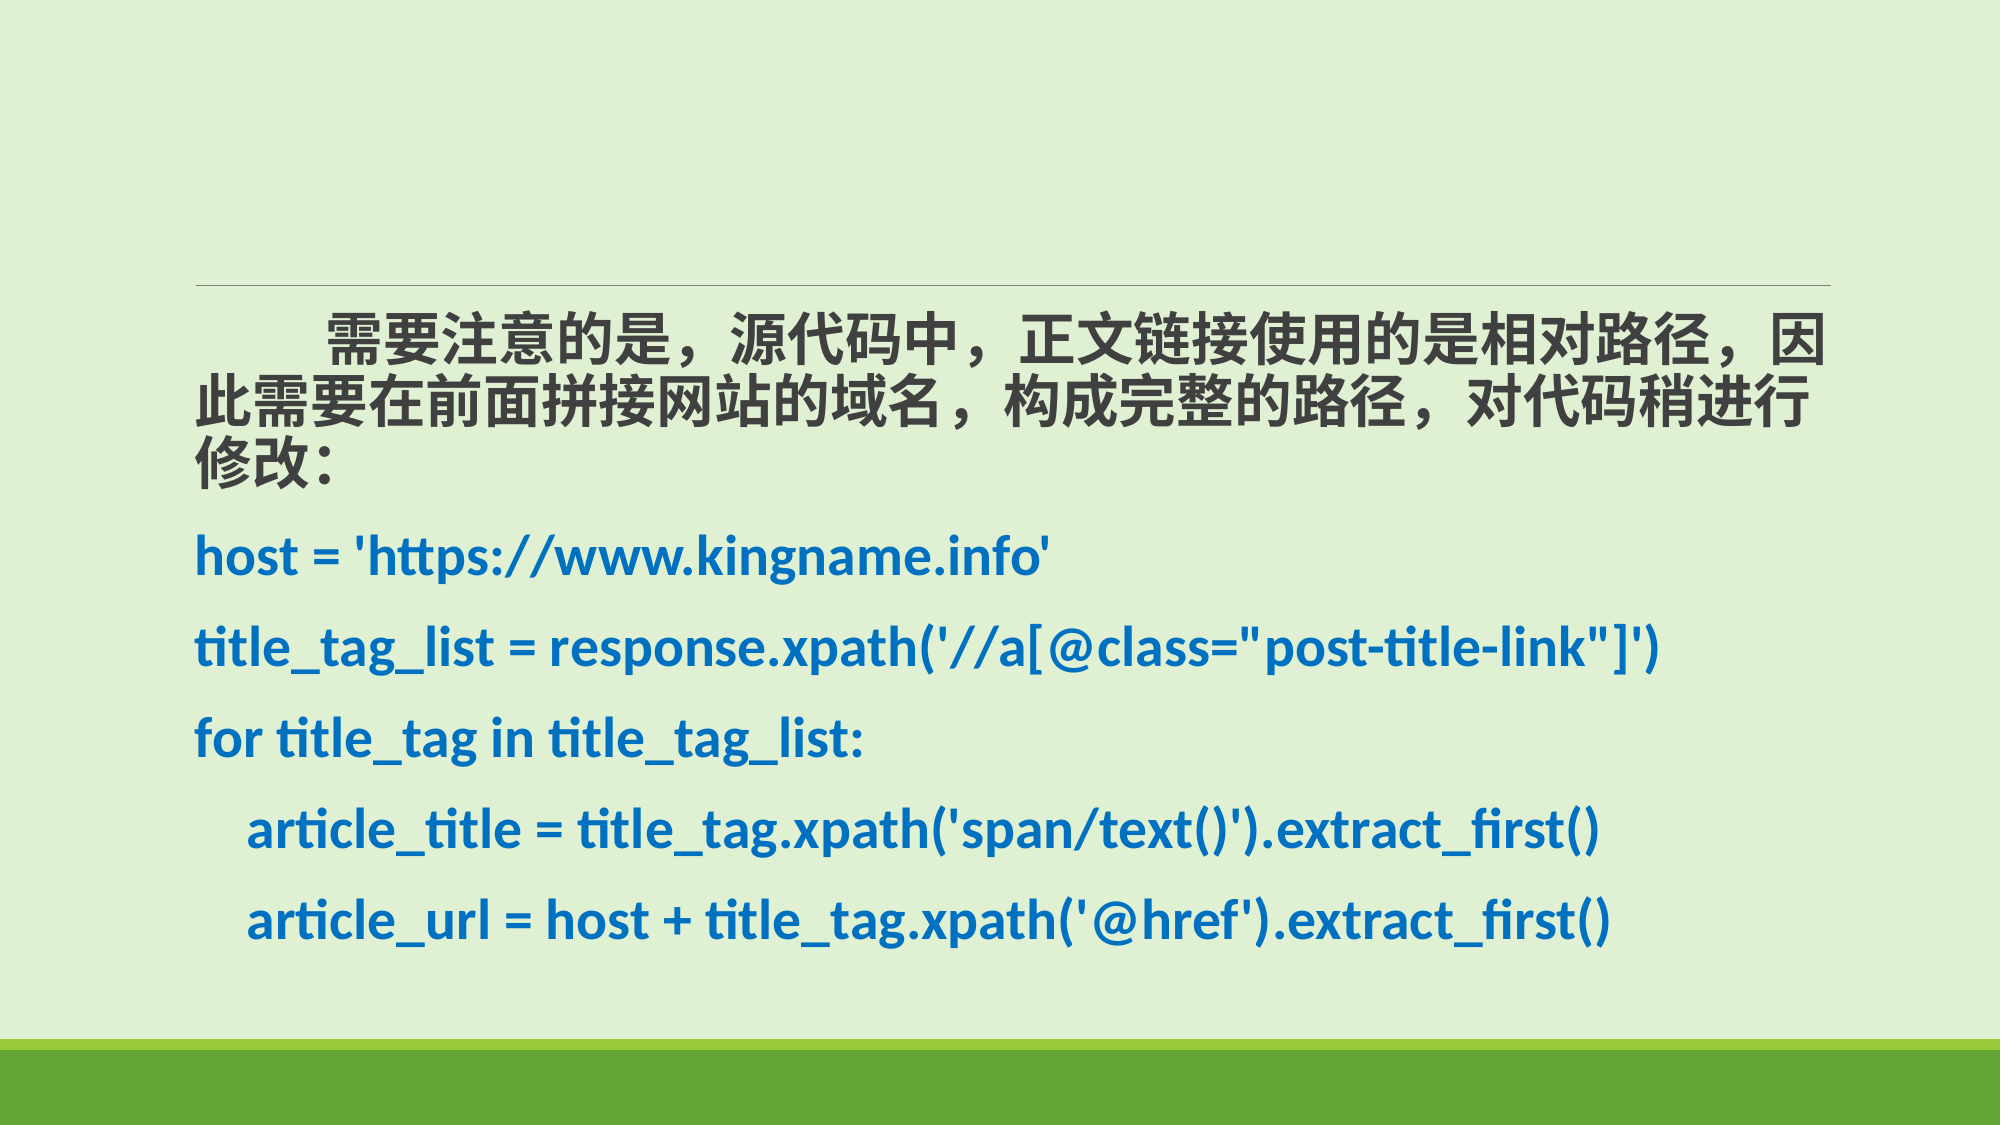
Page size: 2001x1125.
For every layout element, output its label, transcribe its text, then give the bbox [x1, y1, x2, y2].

list 需要注意的是，源代码中，正文链接使用的是相对路径，因此需要在前面拼接网站的域名，构成完整的路径，对代码稍进行修改： host = 'https://www.kingname.info' title_tag_list = response.xpath('//a[@class="post-title-link"]') for title_tag in title_tag_list: article_title = title_tag.xpath('span/text()').extract_first() article_url = host + title_tag.xpath('@href').extract_first() [180, 302, 1830, 963]
